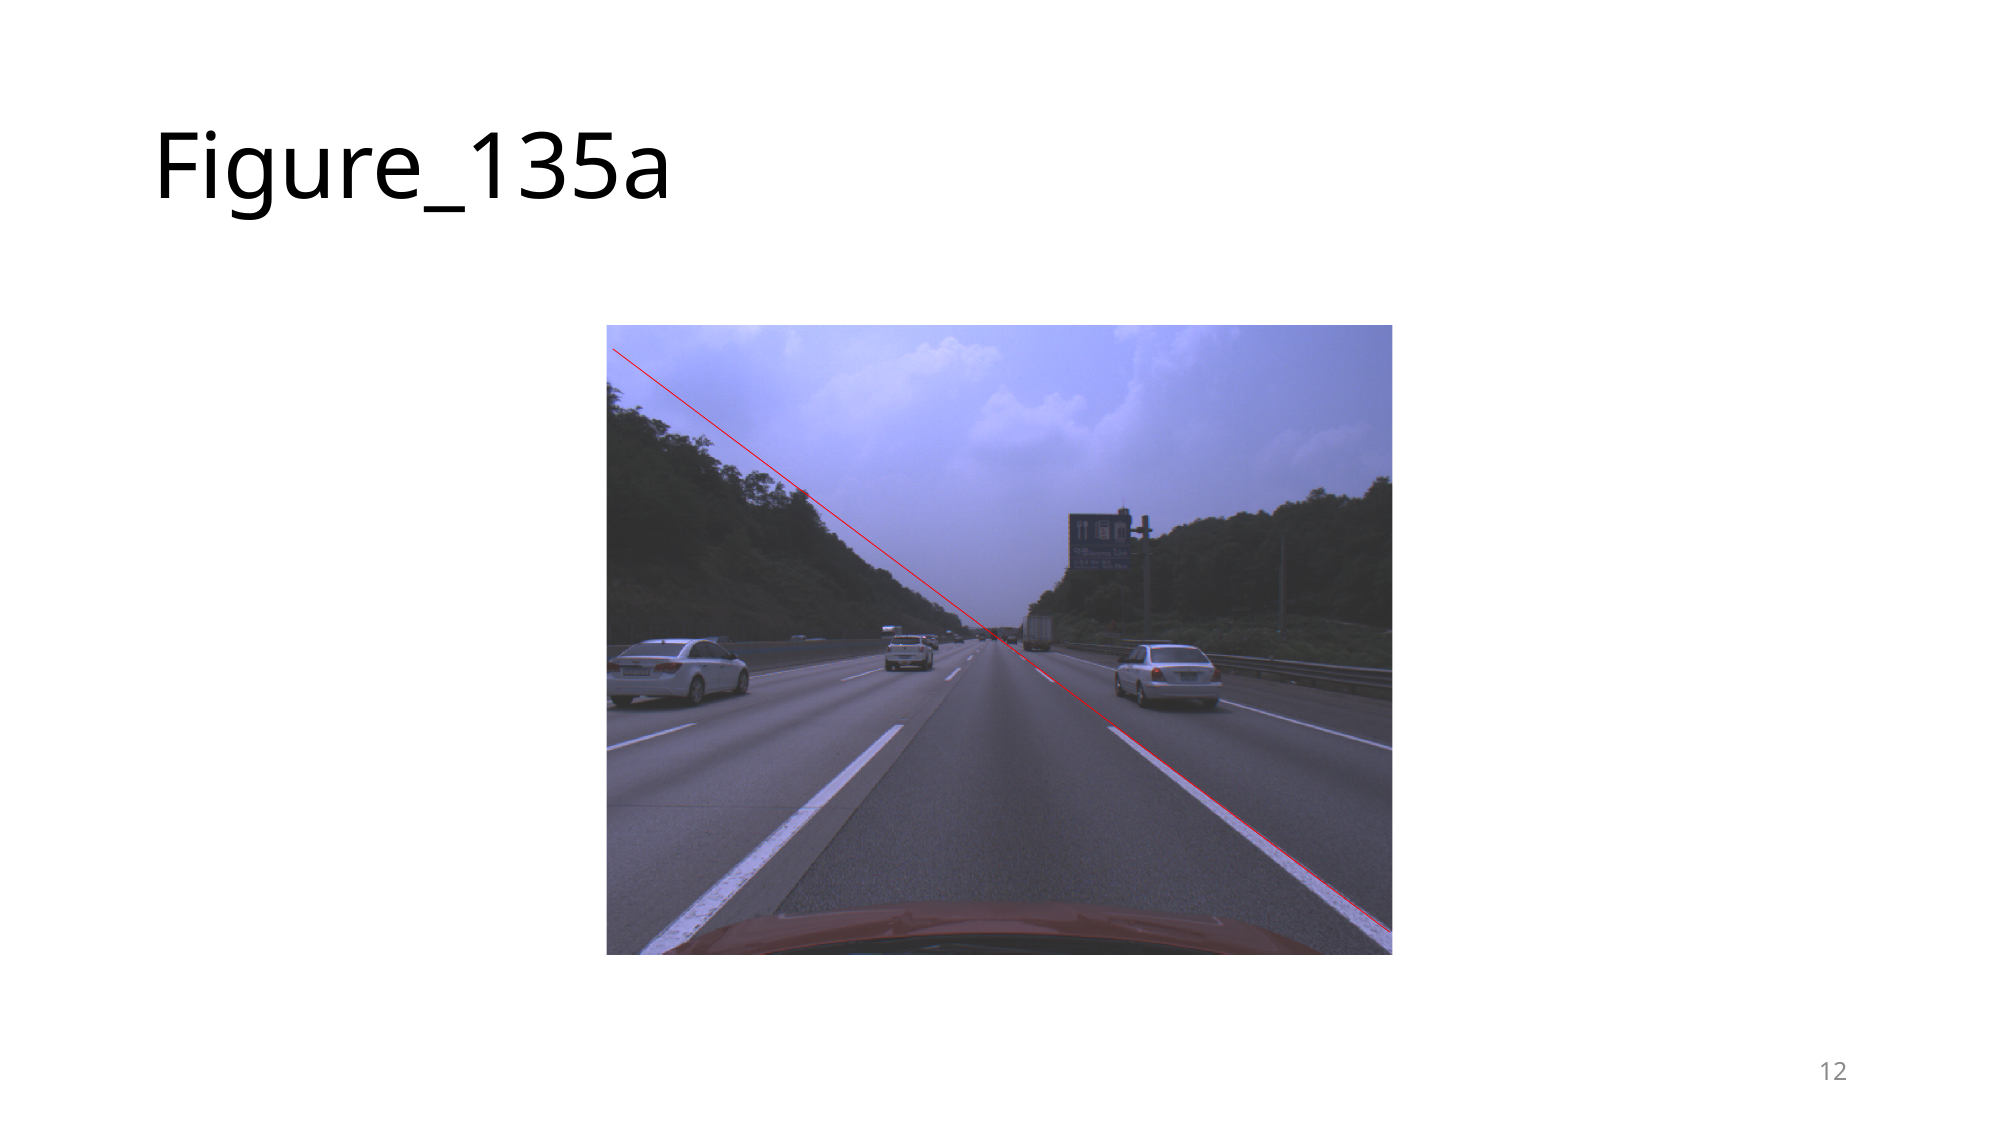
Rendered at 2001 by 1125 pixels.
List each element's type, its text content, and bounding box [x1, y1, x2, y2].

slide_number 12 [1412, 1042, 1863, 1103]
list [389, 299, 1611, 1014]
title Figure_135a [137, 59, 1863, 278]
